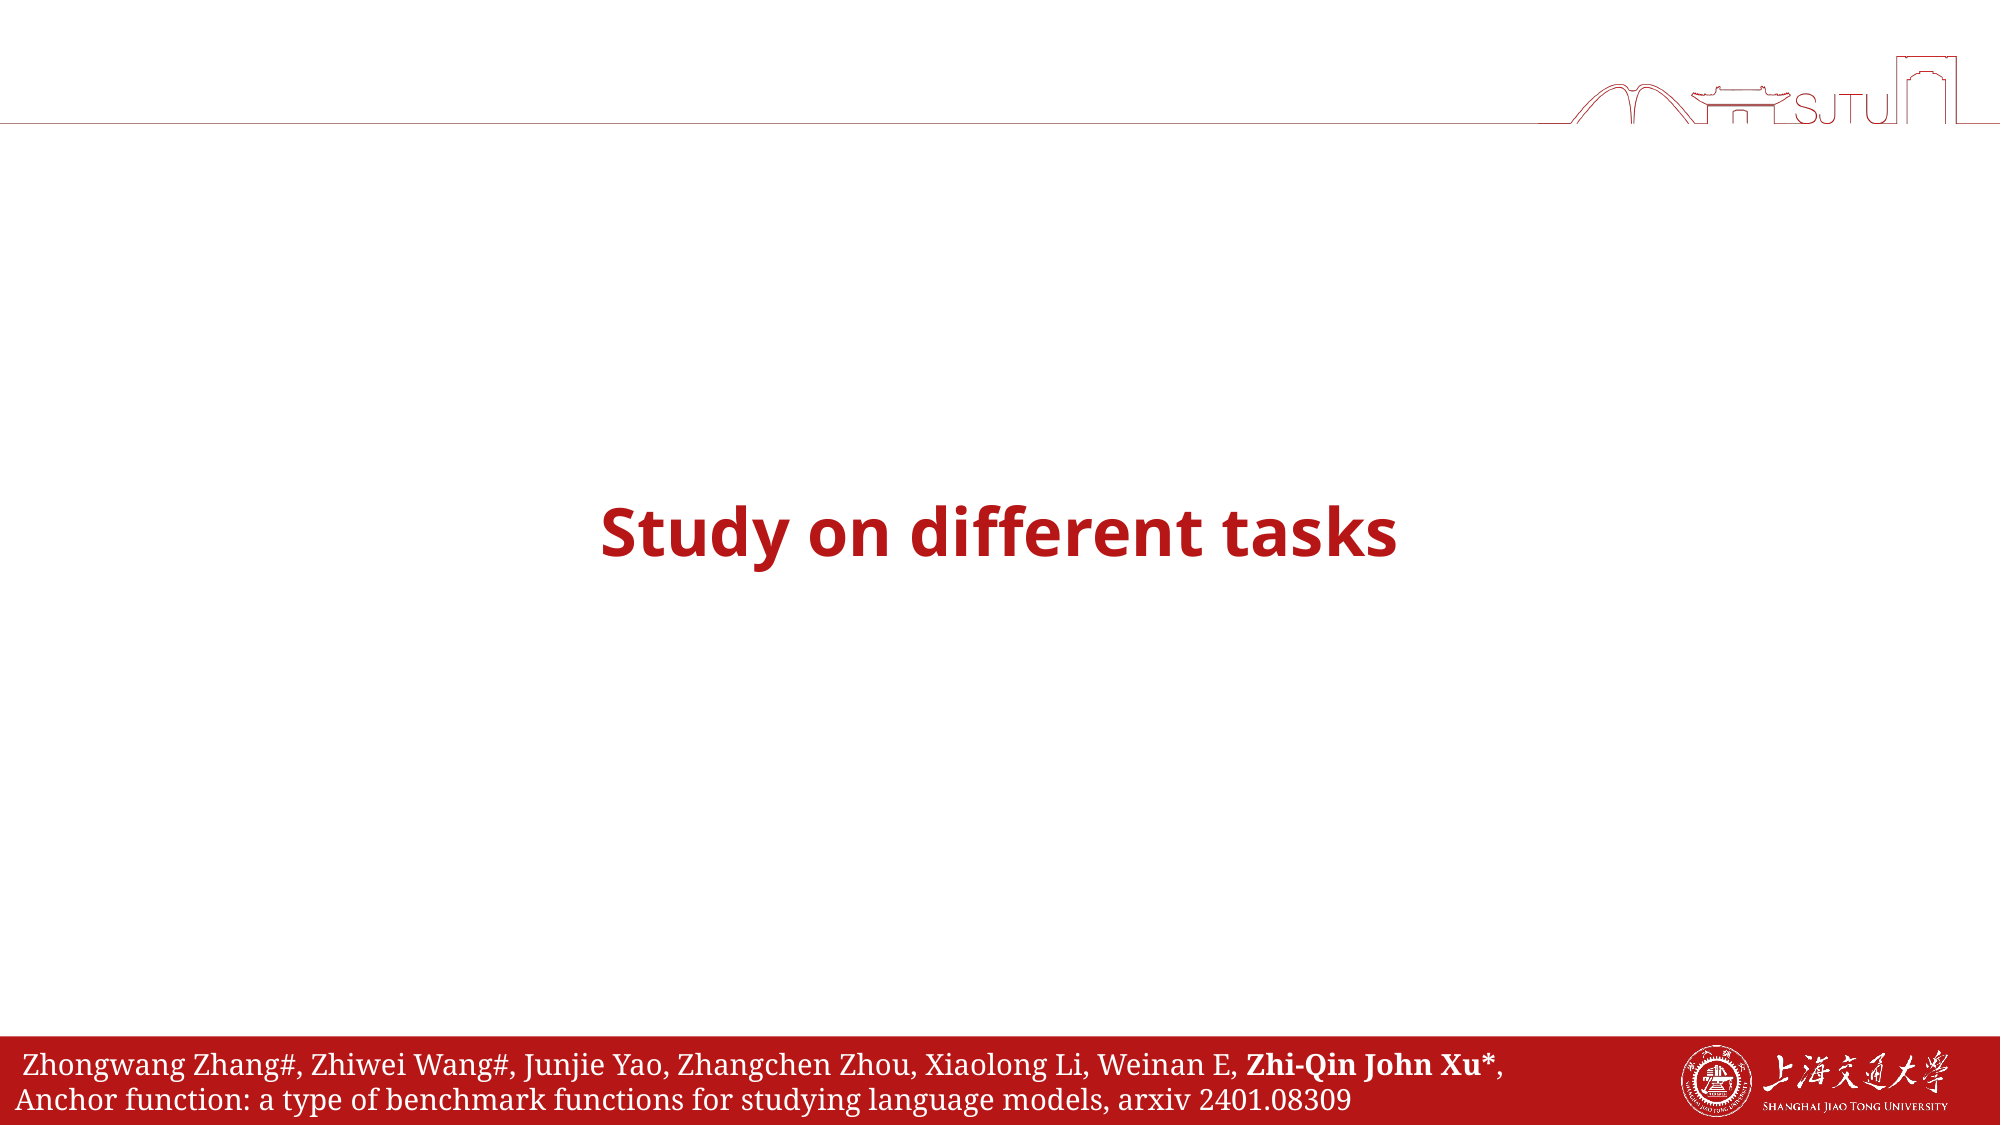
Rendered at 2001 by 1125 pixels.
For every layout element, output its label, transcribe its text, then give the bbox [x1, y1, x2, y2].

picture [1681, 1045, 1948, 1117]
title Study on different tasks [62, 444, 1938, 570]
picture [0, 56, 2000, 124]
text_box Zhongwang Zhang#, Zhiwei Wang#, Junjie Yao, Zhangchen Zhou, Xiaolong Li, Weinan E, Zhi-Qin John Xu*, Anchor function: a type of benchmark functions for studying language models, arxiv 2401.08309 [0, 1039, 1621, 1124]
